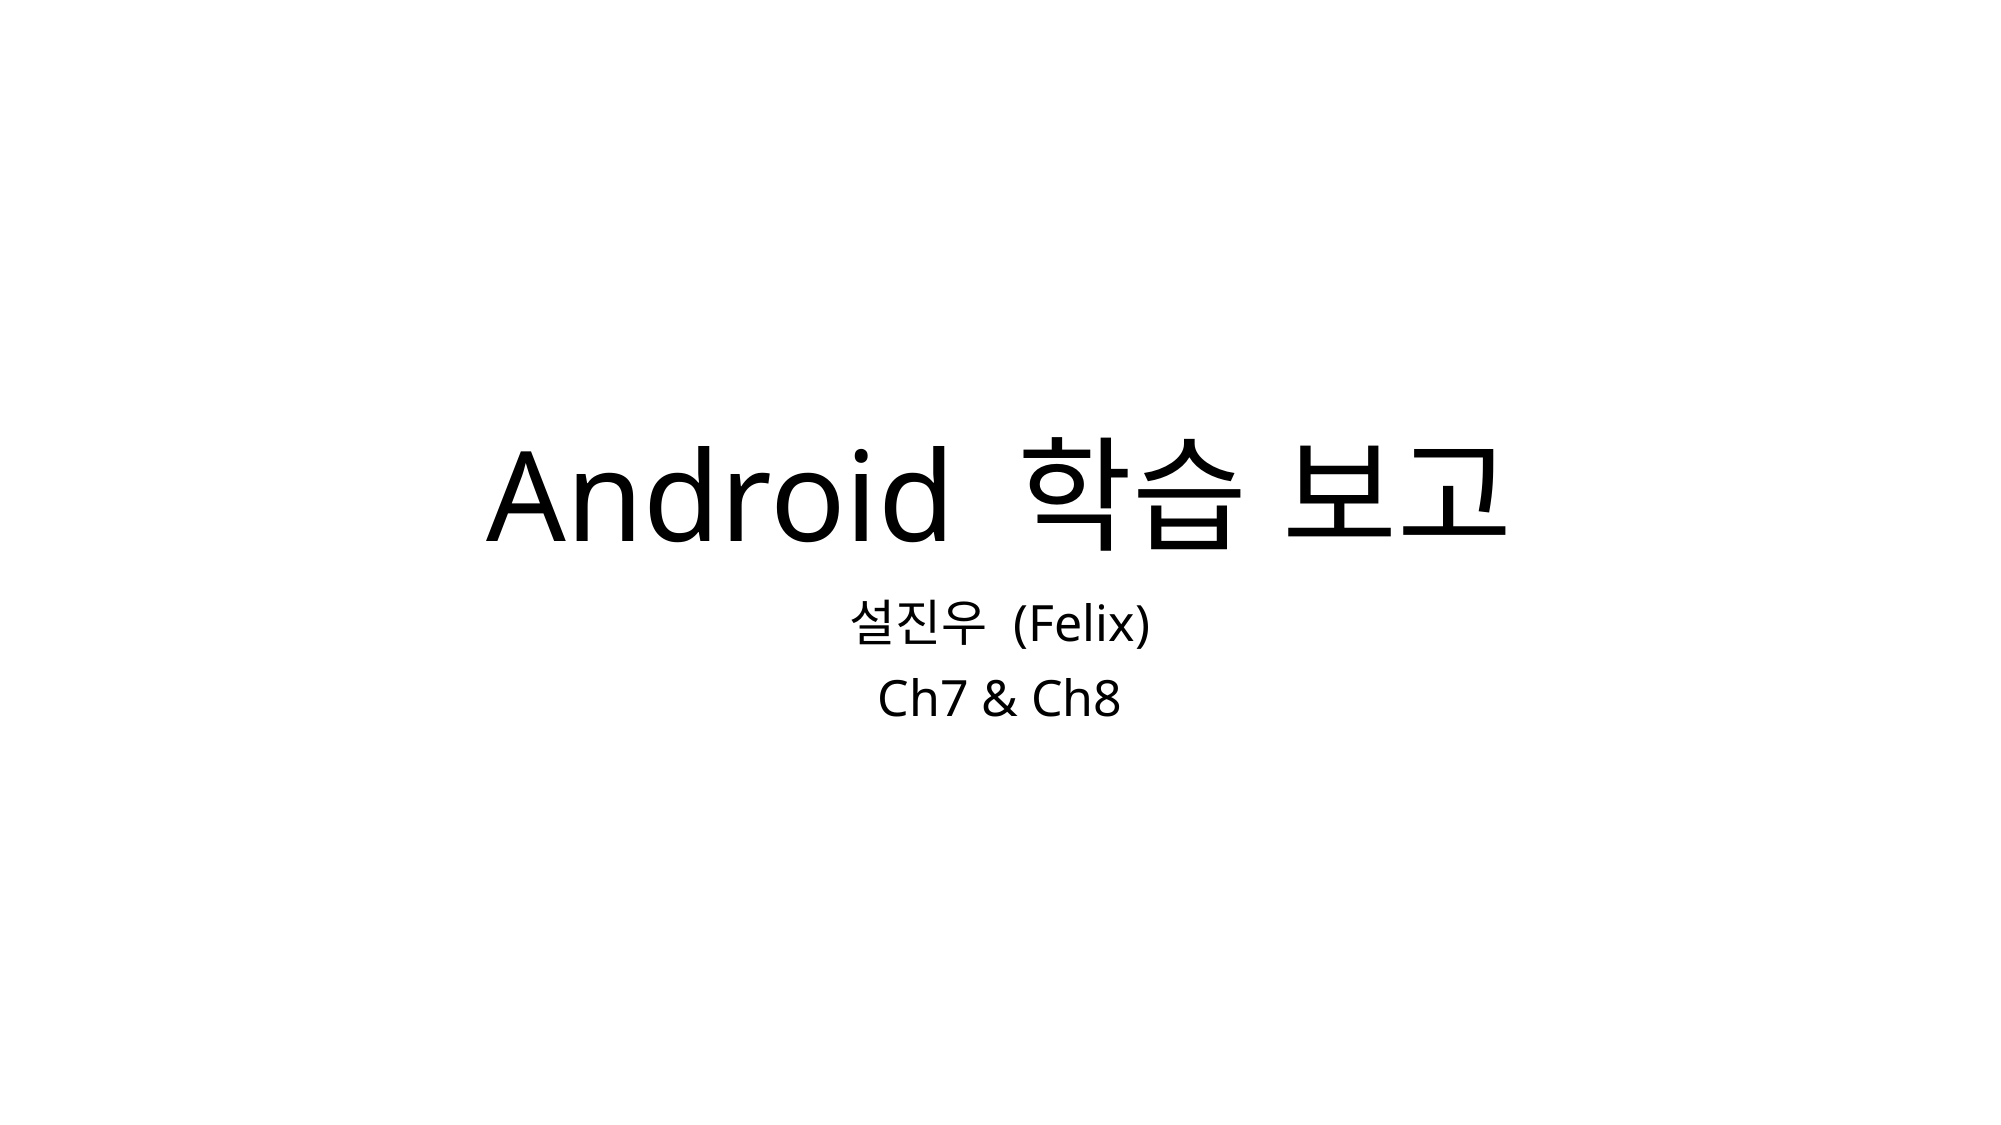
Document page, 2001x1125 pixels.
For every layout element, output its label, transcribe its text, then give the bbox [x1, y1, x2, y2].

subtitle 설진우 (Felix) Ch7 & Ch8 [249, 590, 1750, 863]
title Android 학습 보고 [249, 184, 1750, 576]
